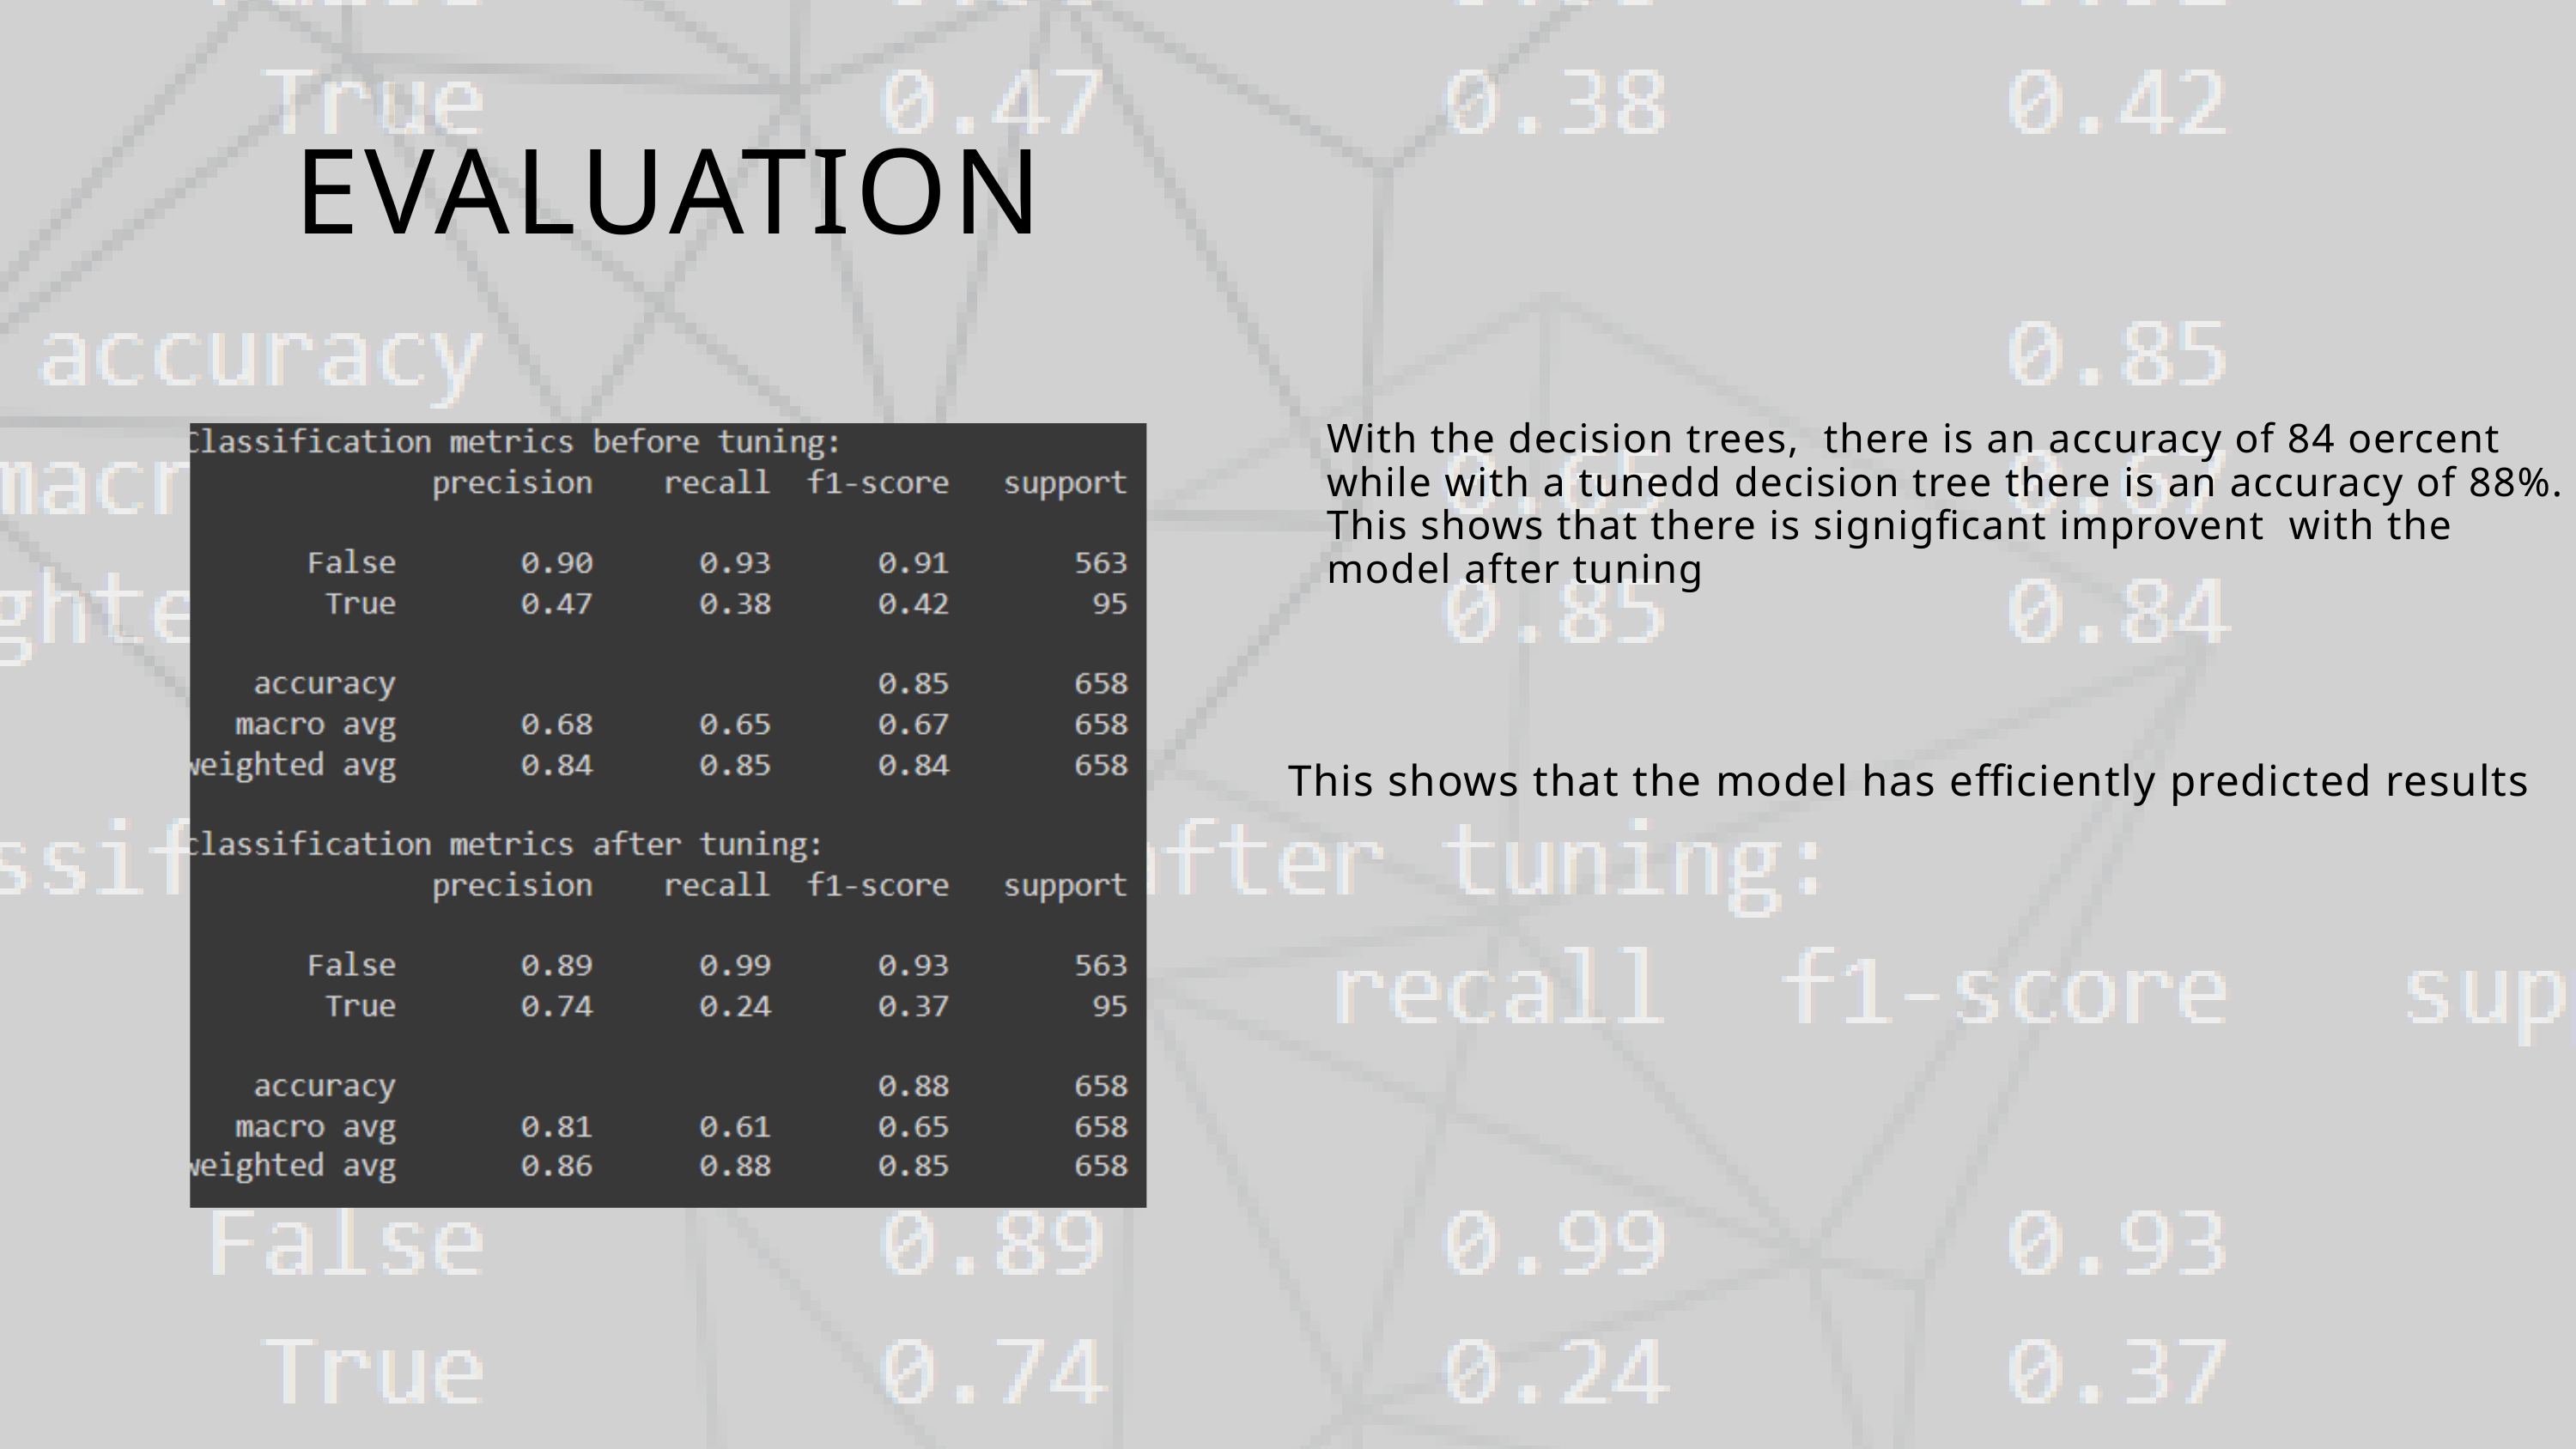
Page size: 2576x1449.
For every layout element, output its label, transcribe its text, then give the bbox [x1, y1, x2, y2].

text_box This shows that the model has efficiently predicted results [1287, 757, 2576, 804]
text_box EVALUATION [286, 127, 1051, 258]
text_box With the decision trees, there is an accuracy of 84 oercent while with a tunedd decision tree there is an accuracy of 88%. This shows that there is signigficant improvent with the model after tuning [1327, 416, 2576, 591]
text_box [0, 0, 2576, 1449]
text_box [190, 423, 1147, 1208]
